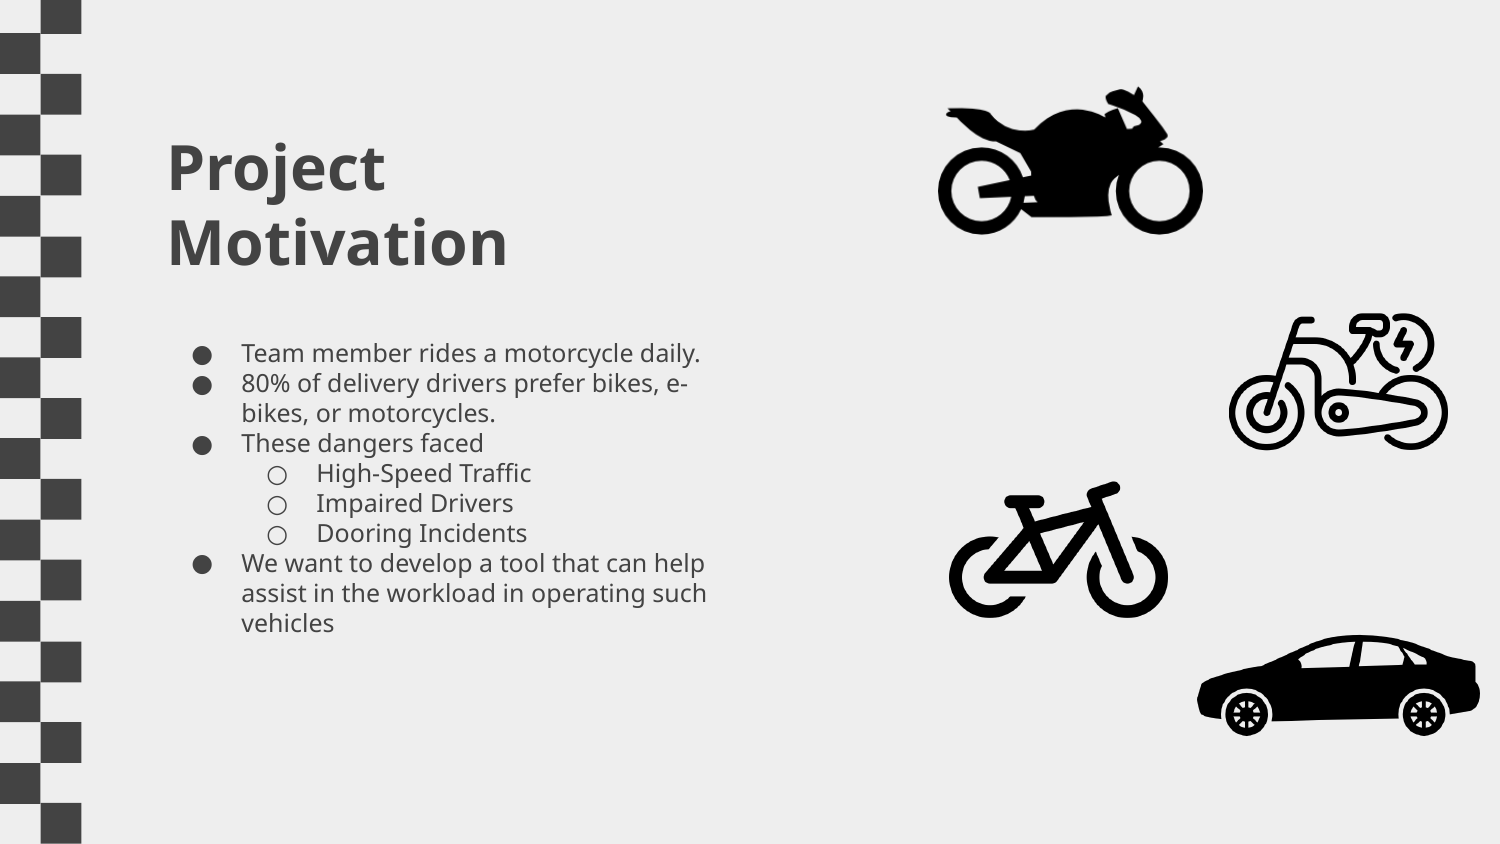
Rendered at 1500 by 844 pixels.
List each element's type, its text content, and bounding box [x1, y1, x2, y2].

picture [948, 440, 1168, 659]
title Project Motivation [151, 198, 742, 293]
picture [1196, 543, 1480, 827]
picture [938, 28, 1203, 293]
picture [1228, 271, 1448, 491]
subtitle Team member rides a motorcycle daily. 80% of delivery drivers prefer bikes, e-bikes, or motorcycles. These dangers faced High-Speed Traffic Impaired Drivers Dooring Incidents We want to develop a tool that can help assist in the workload in operating such vehicles [151, 322, 742, 673]
